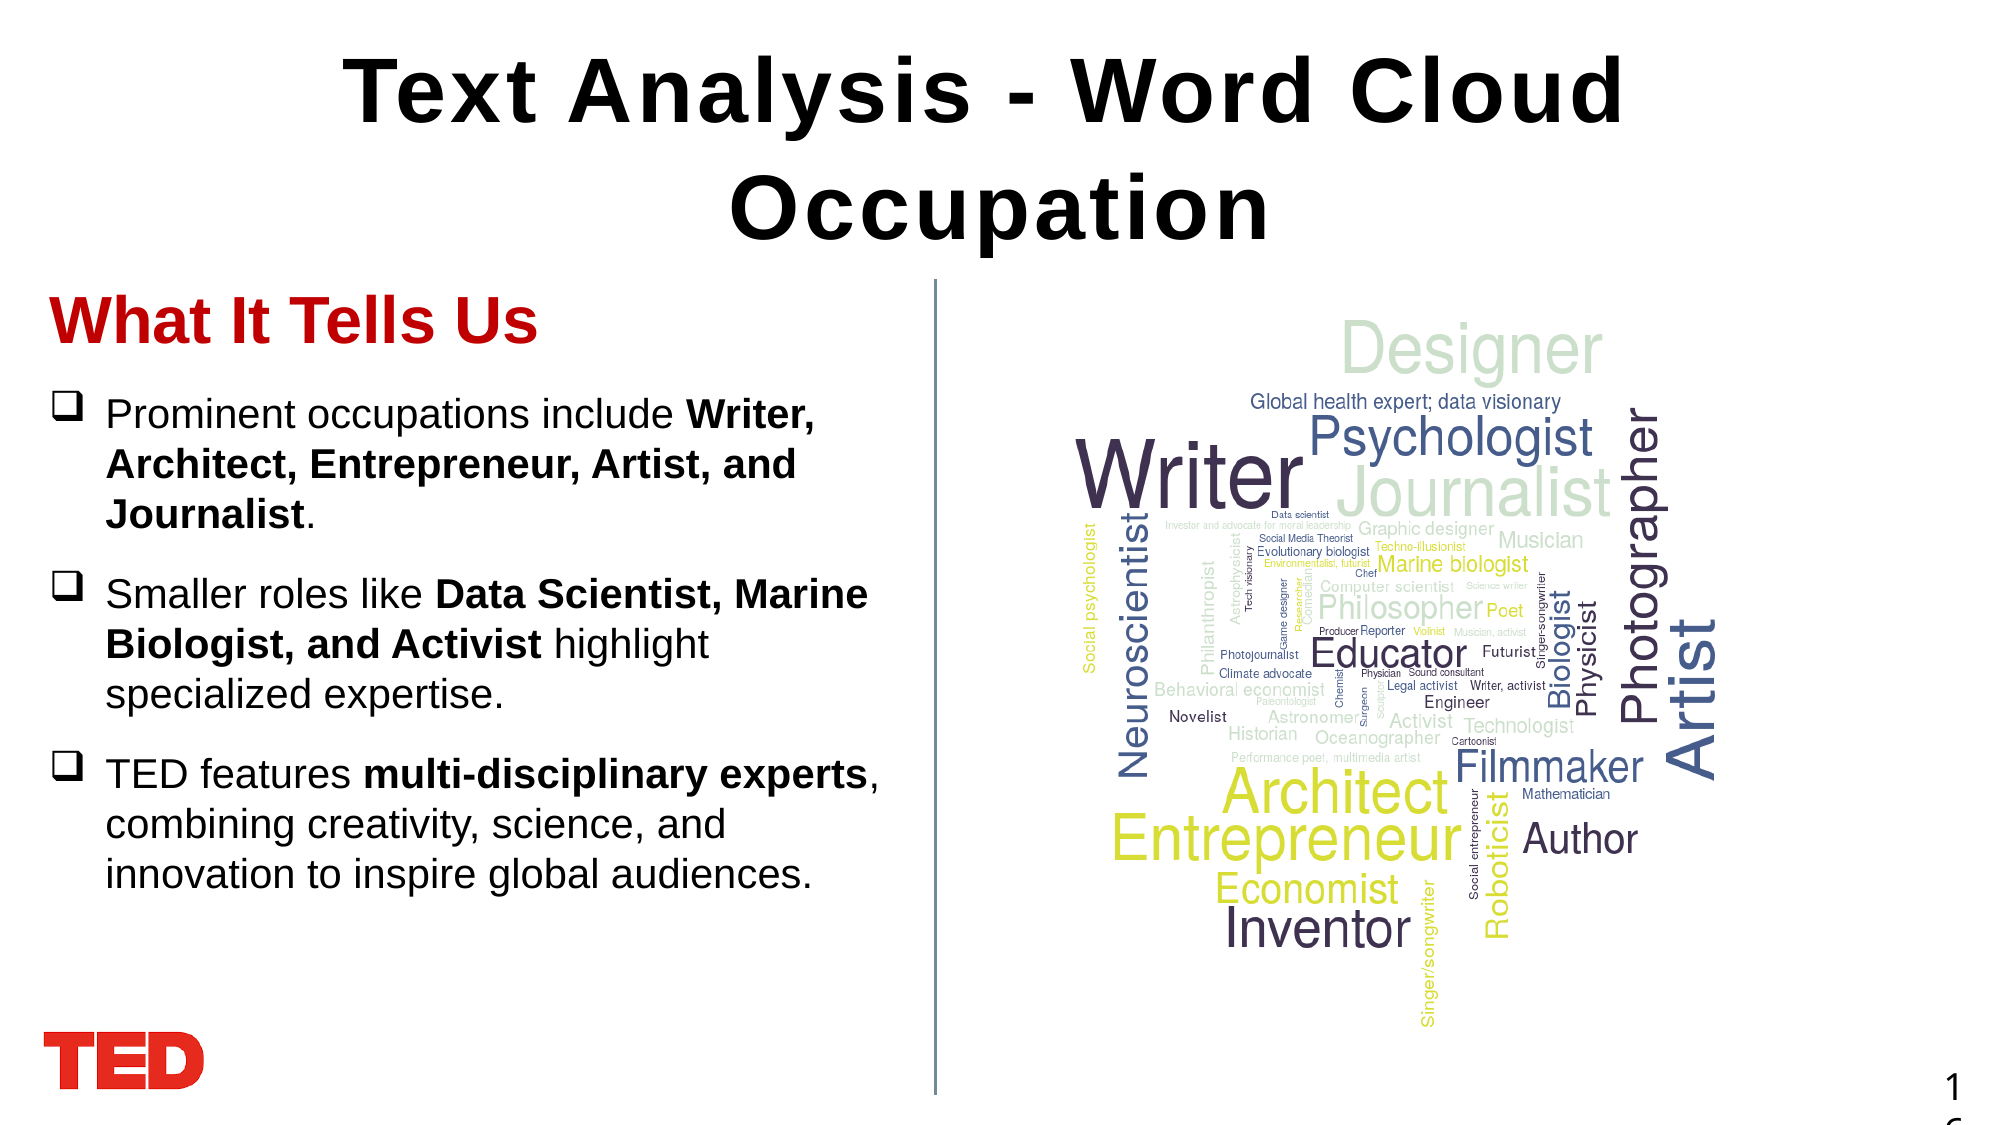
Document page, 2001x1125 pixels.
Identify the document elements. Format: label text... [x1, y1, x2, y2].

picture [0, 995, 248, 1125]
picture [773, 179, 2000, 1125]
text_box Text Analysis - Word Cloud Occupation [33, 24, 1967, 258]
text_box What It Tells Us fill Prominent occupations include Writer, Architect, Entrepreneur, Artist, and Journalist. fill Smaller roles like Data Scientist, Marine Biologist, and Activist highlight specialized expertise. fill TED features multi-disciplinary experts, combining creativity, science, and innovation to inspire global audiences. [34, 269, 773, 955]
